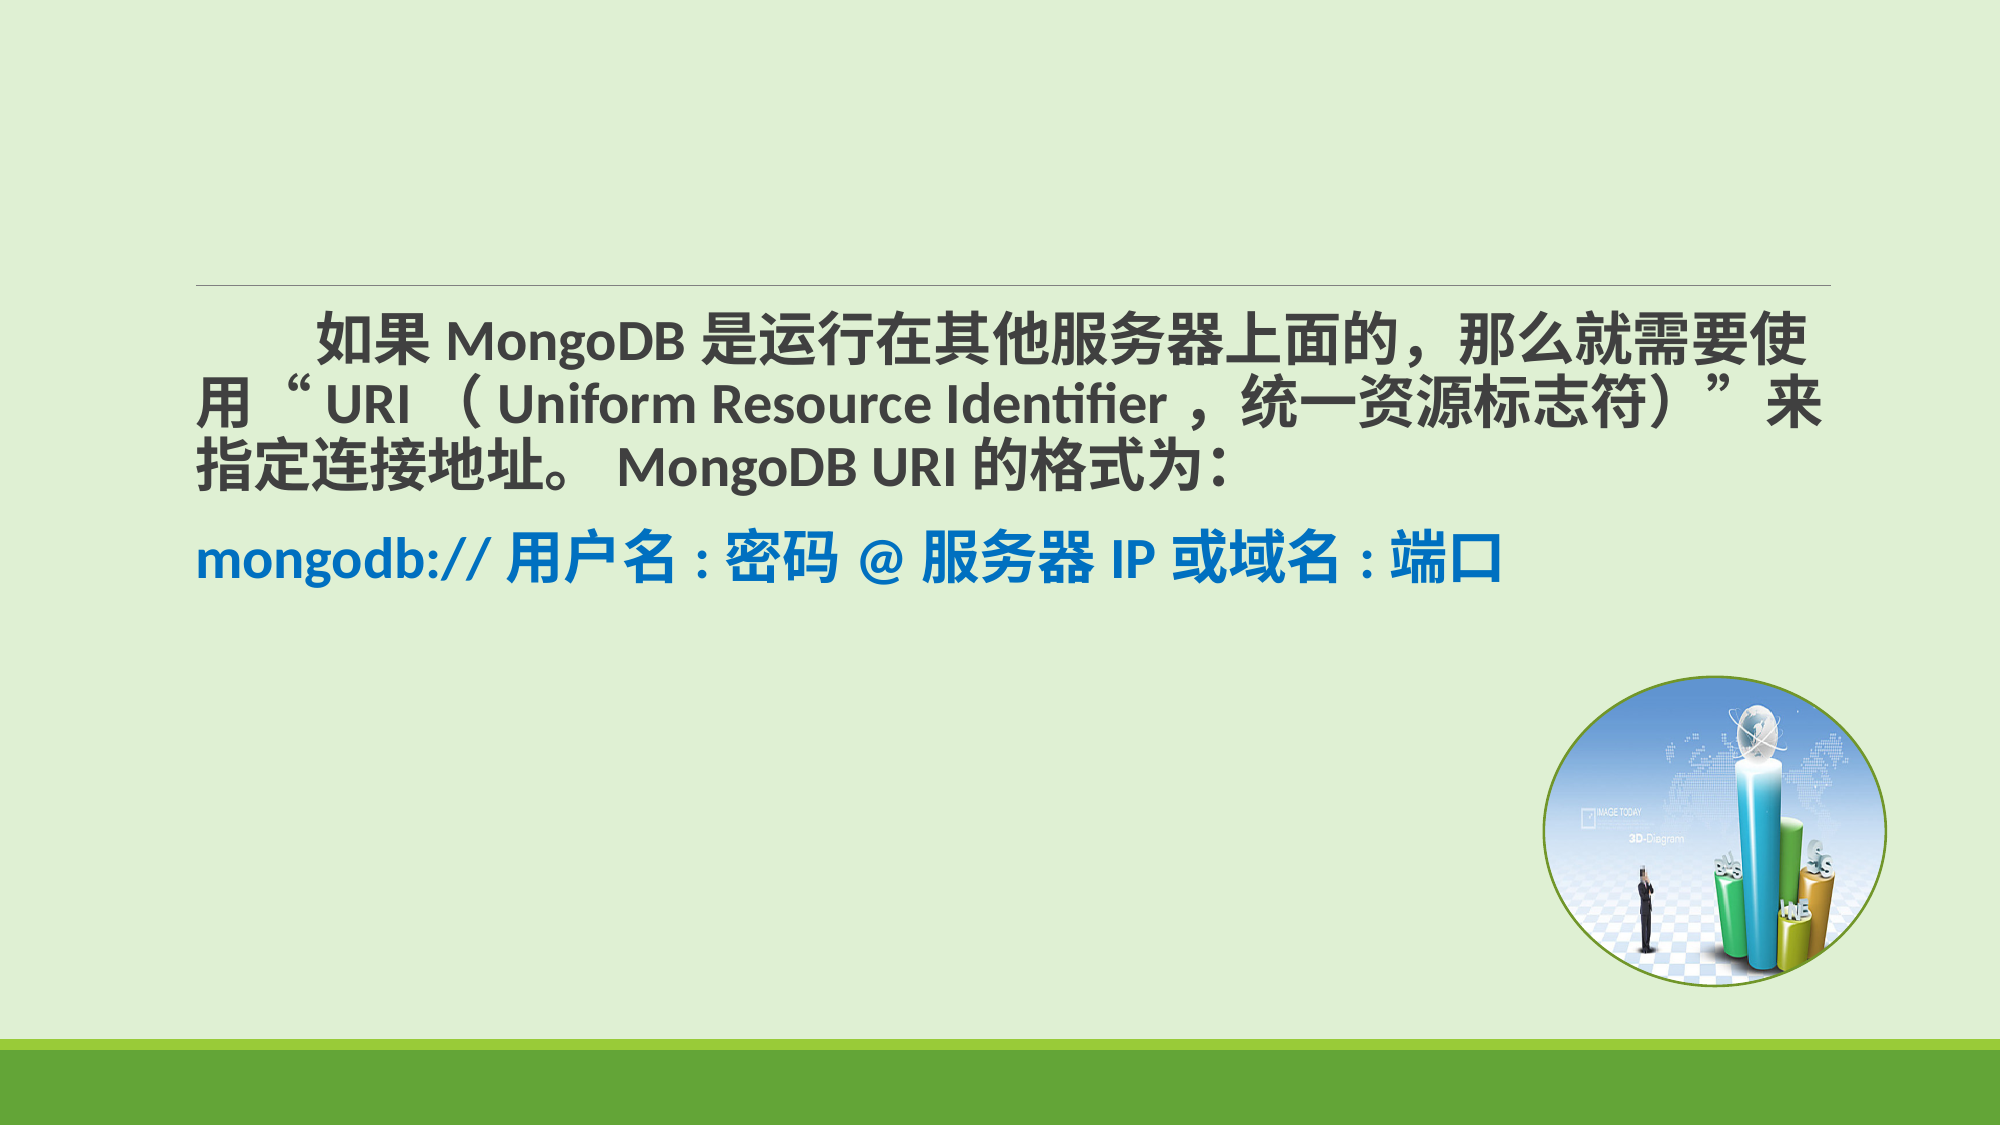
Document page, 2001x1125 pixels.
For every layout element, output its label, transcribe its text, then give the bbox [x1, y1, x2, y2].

list 如果MongoDB是运行在其他服务器上面的，那么就需要使用“URI（Uniform Resource Identifier，统一资源标志符）”来指定连接地址。MongoDB URI的格式为： mongodb://用户名:密码@服务器IP或域名:端口 [180, 302, 1830, 963]
text_box [1542, 675, 1888, 988]
